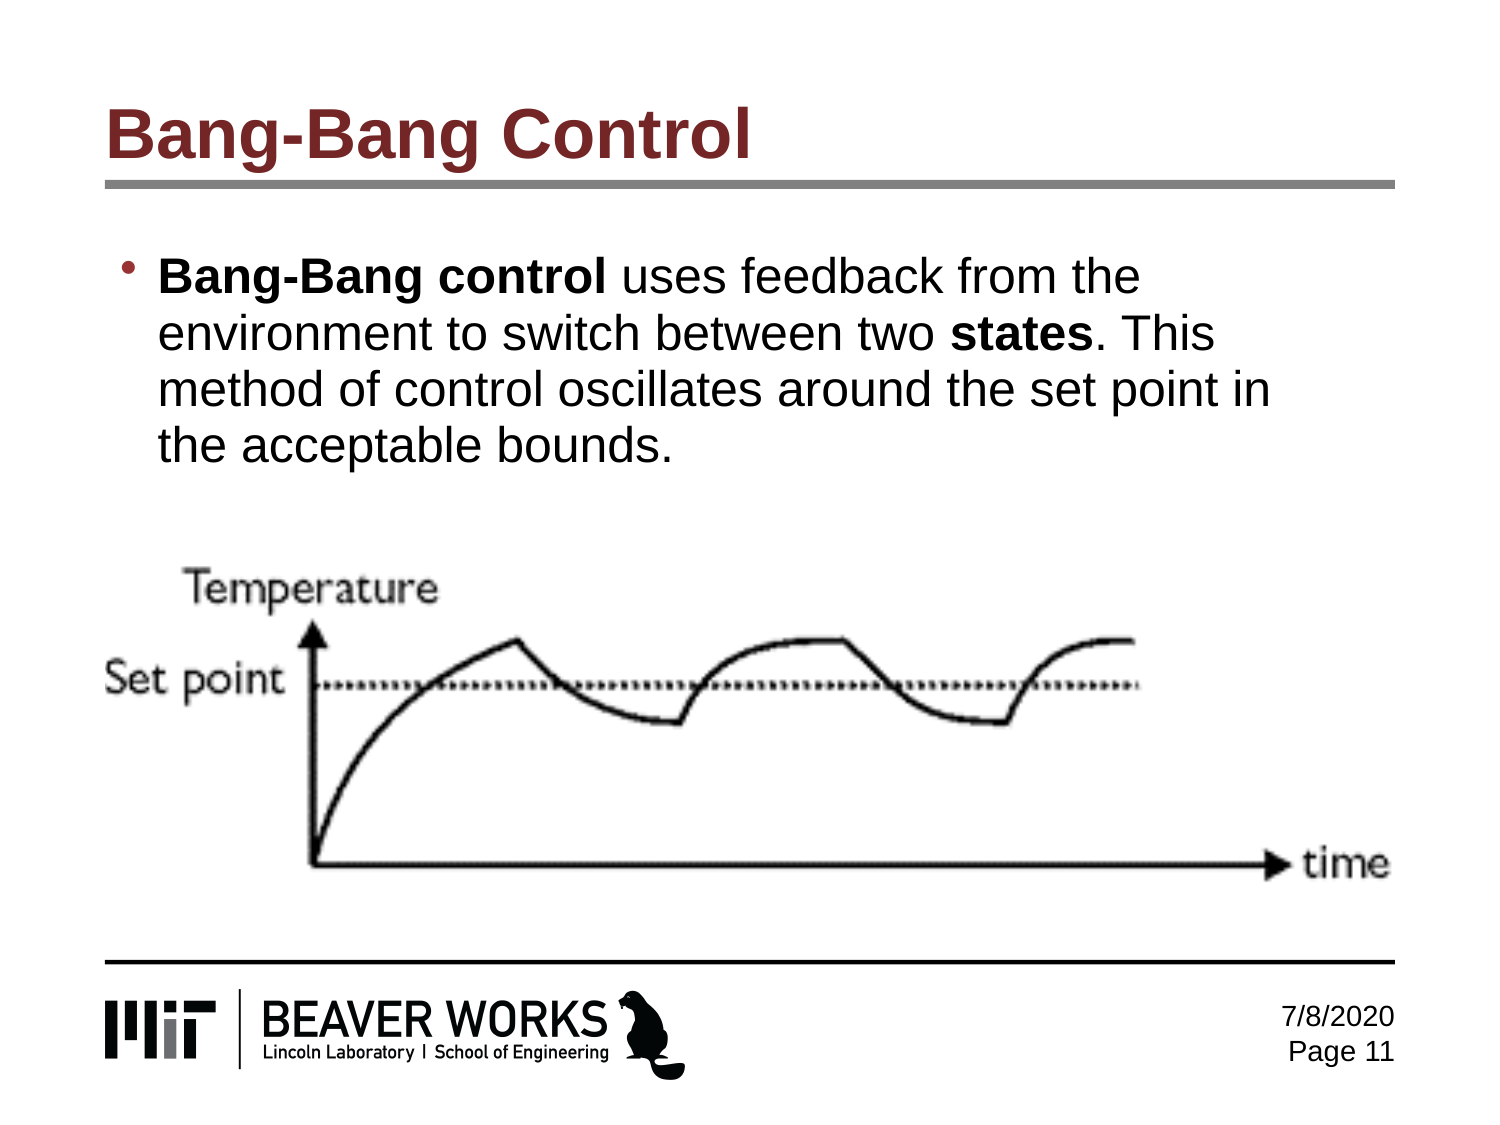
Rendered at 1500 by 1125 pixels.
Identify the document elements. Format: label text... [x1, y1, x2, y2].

picture [104, 989, 685, 1081]
text_box [104, 179, 1395, 189]
picture [104, 509, 1396, 886]
text_box Bang-Bang Control [104, 75, 1305, 188]
list Bang-Bang control uses feedback from the environment to switch between two states. This method of control oscillates around the set point in the acceptable bounds. [105, 239, 1305, 480]
text_box [104, 959, 1395, 965]
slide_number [965, 990, 1395, 1065]
